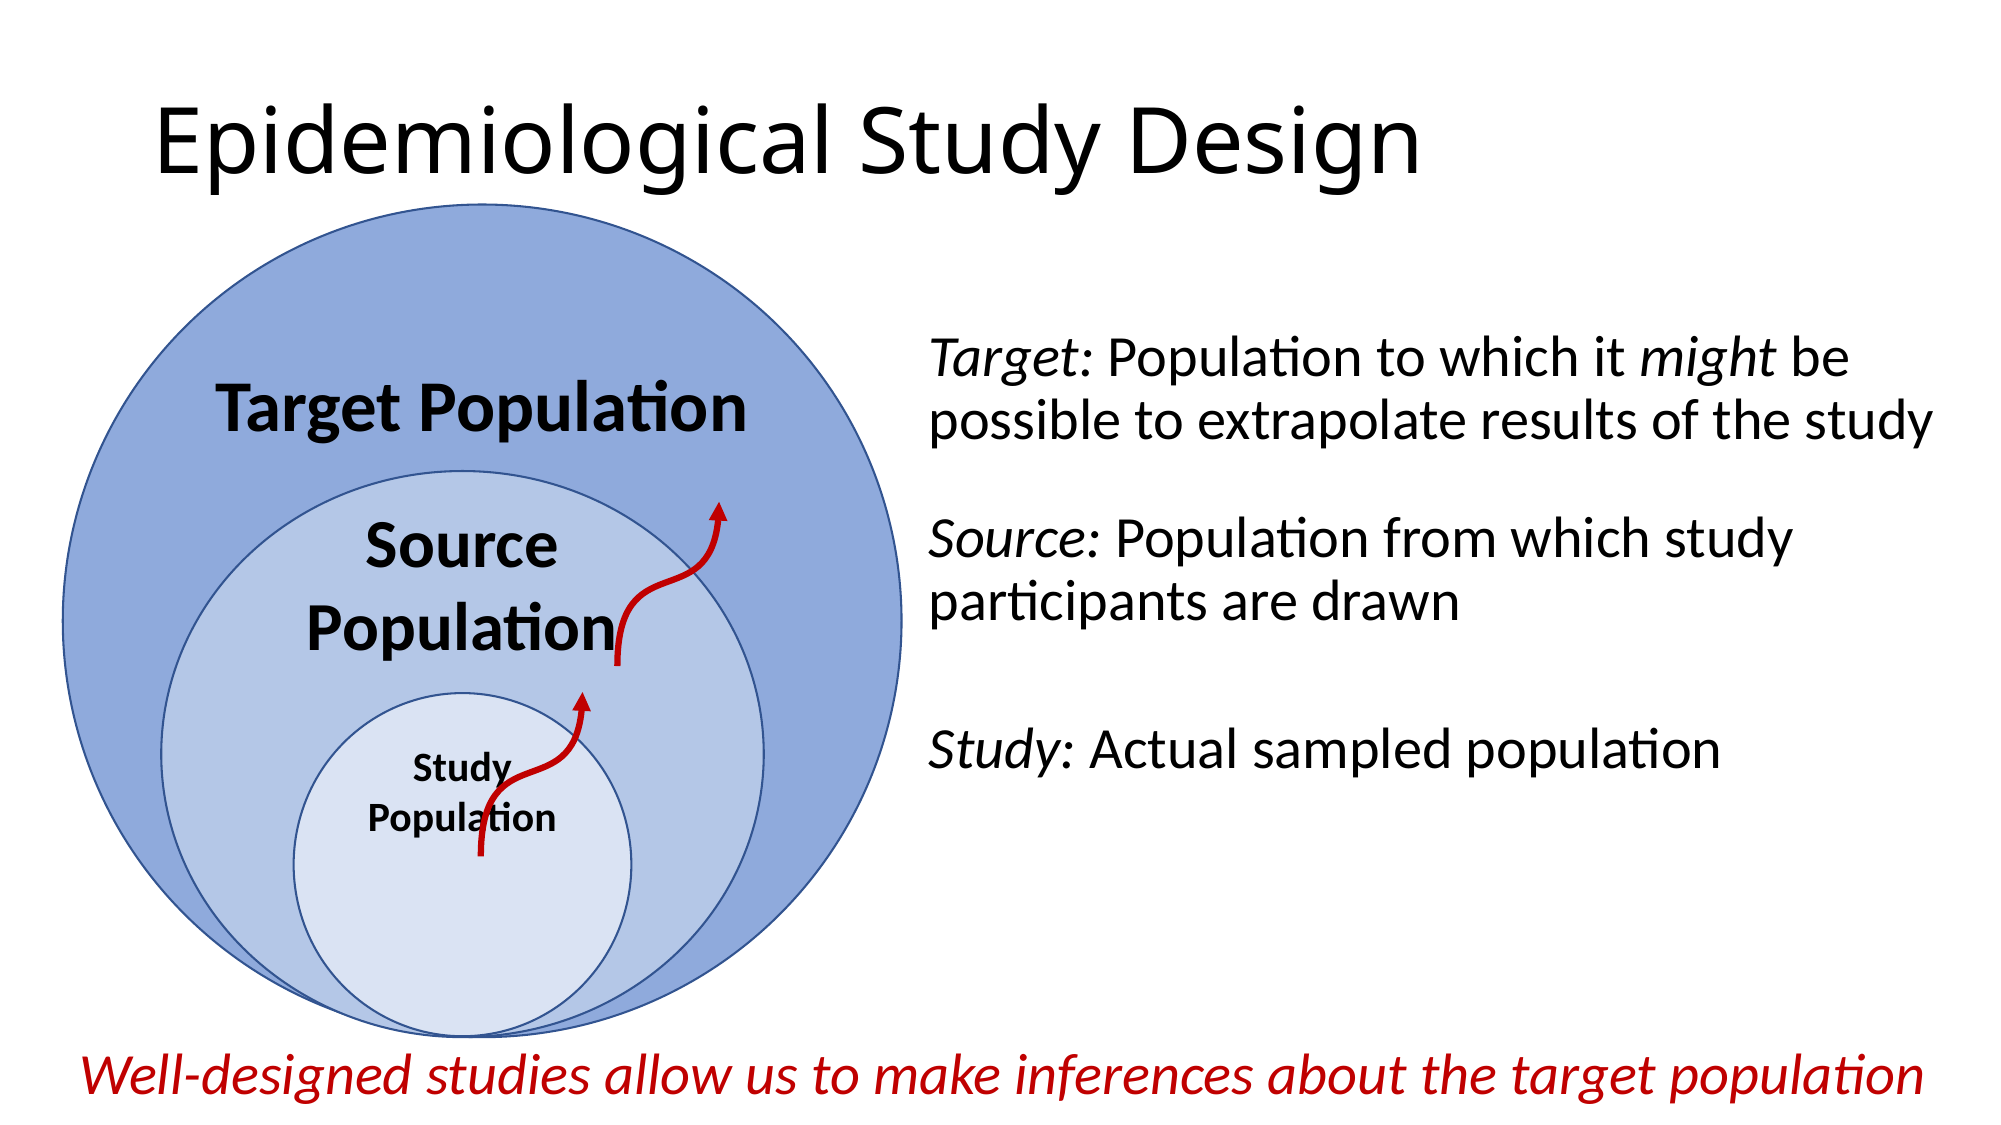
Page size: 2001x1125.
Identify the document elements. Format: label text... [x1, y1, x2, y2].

title Epidemiological Study Design [137, 35, 1863, 253]
text_box Target Population [61, 203, 903, 1037]
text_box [449, 723, 614, 825]
text_box Well-designed studies allow us to make inferences about the target population [64, 1037, 2000, 1125]
text_box Study: Actual sampled population [913, 711, 1824, 1002]
text_box Source: Population from which study participants are drawn [913, 499, 1897, 791]
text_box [586, 533, 751, 635]
list Target: Population to which it might be possible to extrapolate results of the study [913, 318, 2000, 610]
text_box Study Population [292, 692, 633, 1037]
text_box Source Population [160, 469, 765, 1037]
